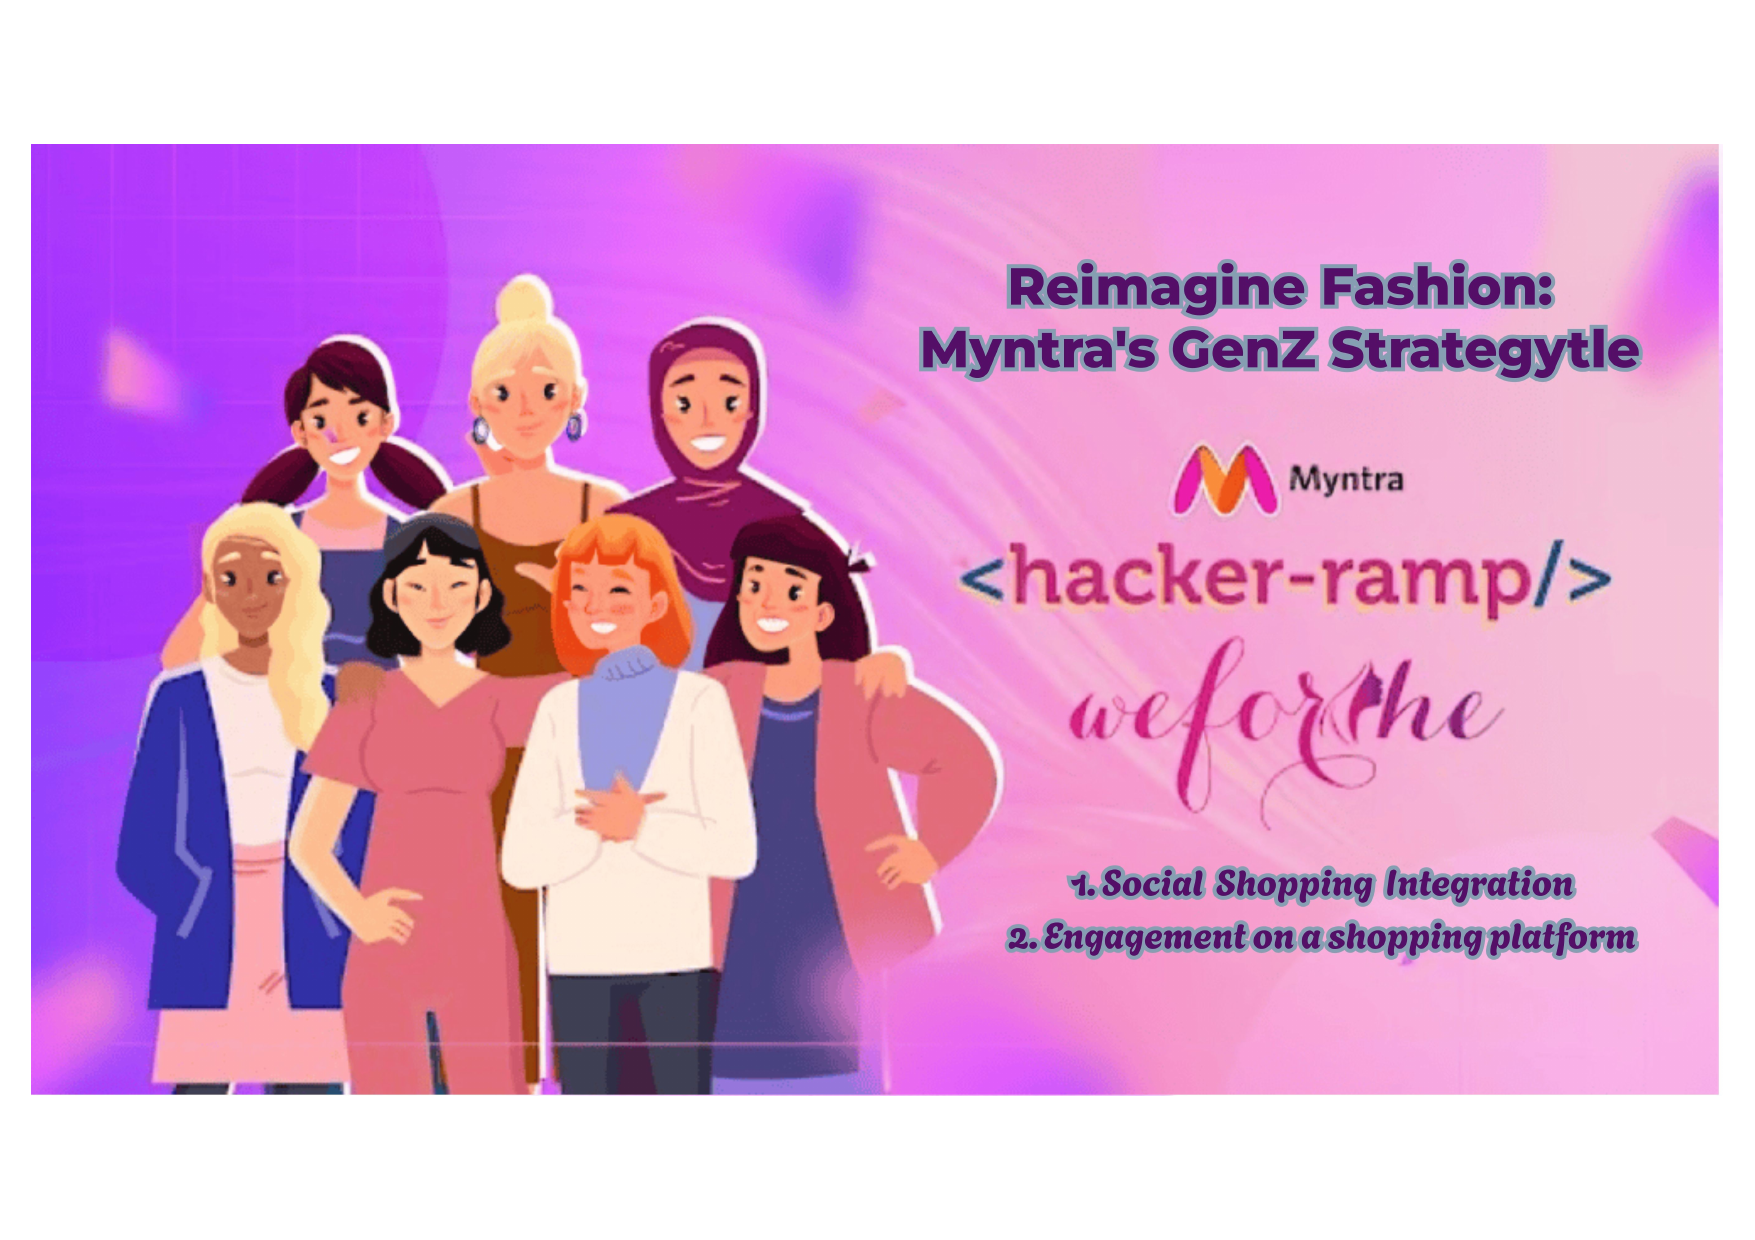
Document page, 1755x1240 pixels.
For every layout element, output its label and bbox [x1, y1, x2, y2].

picture [30, 143, 1724, 1096]
